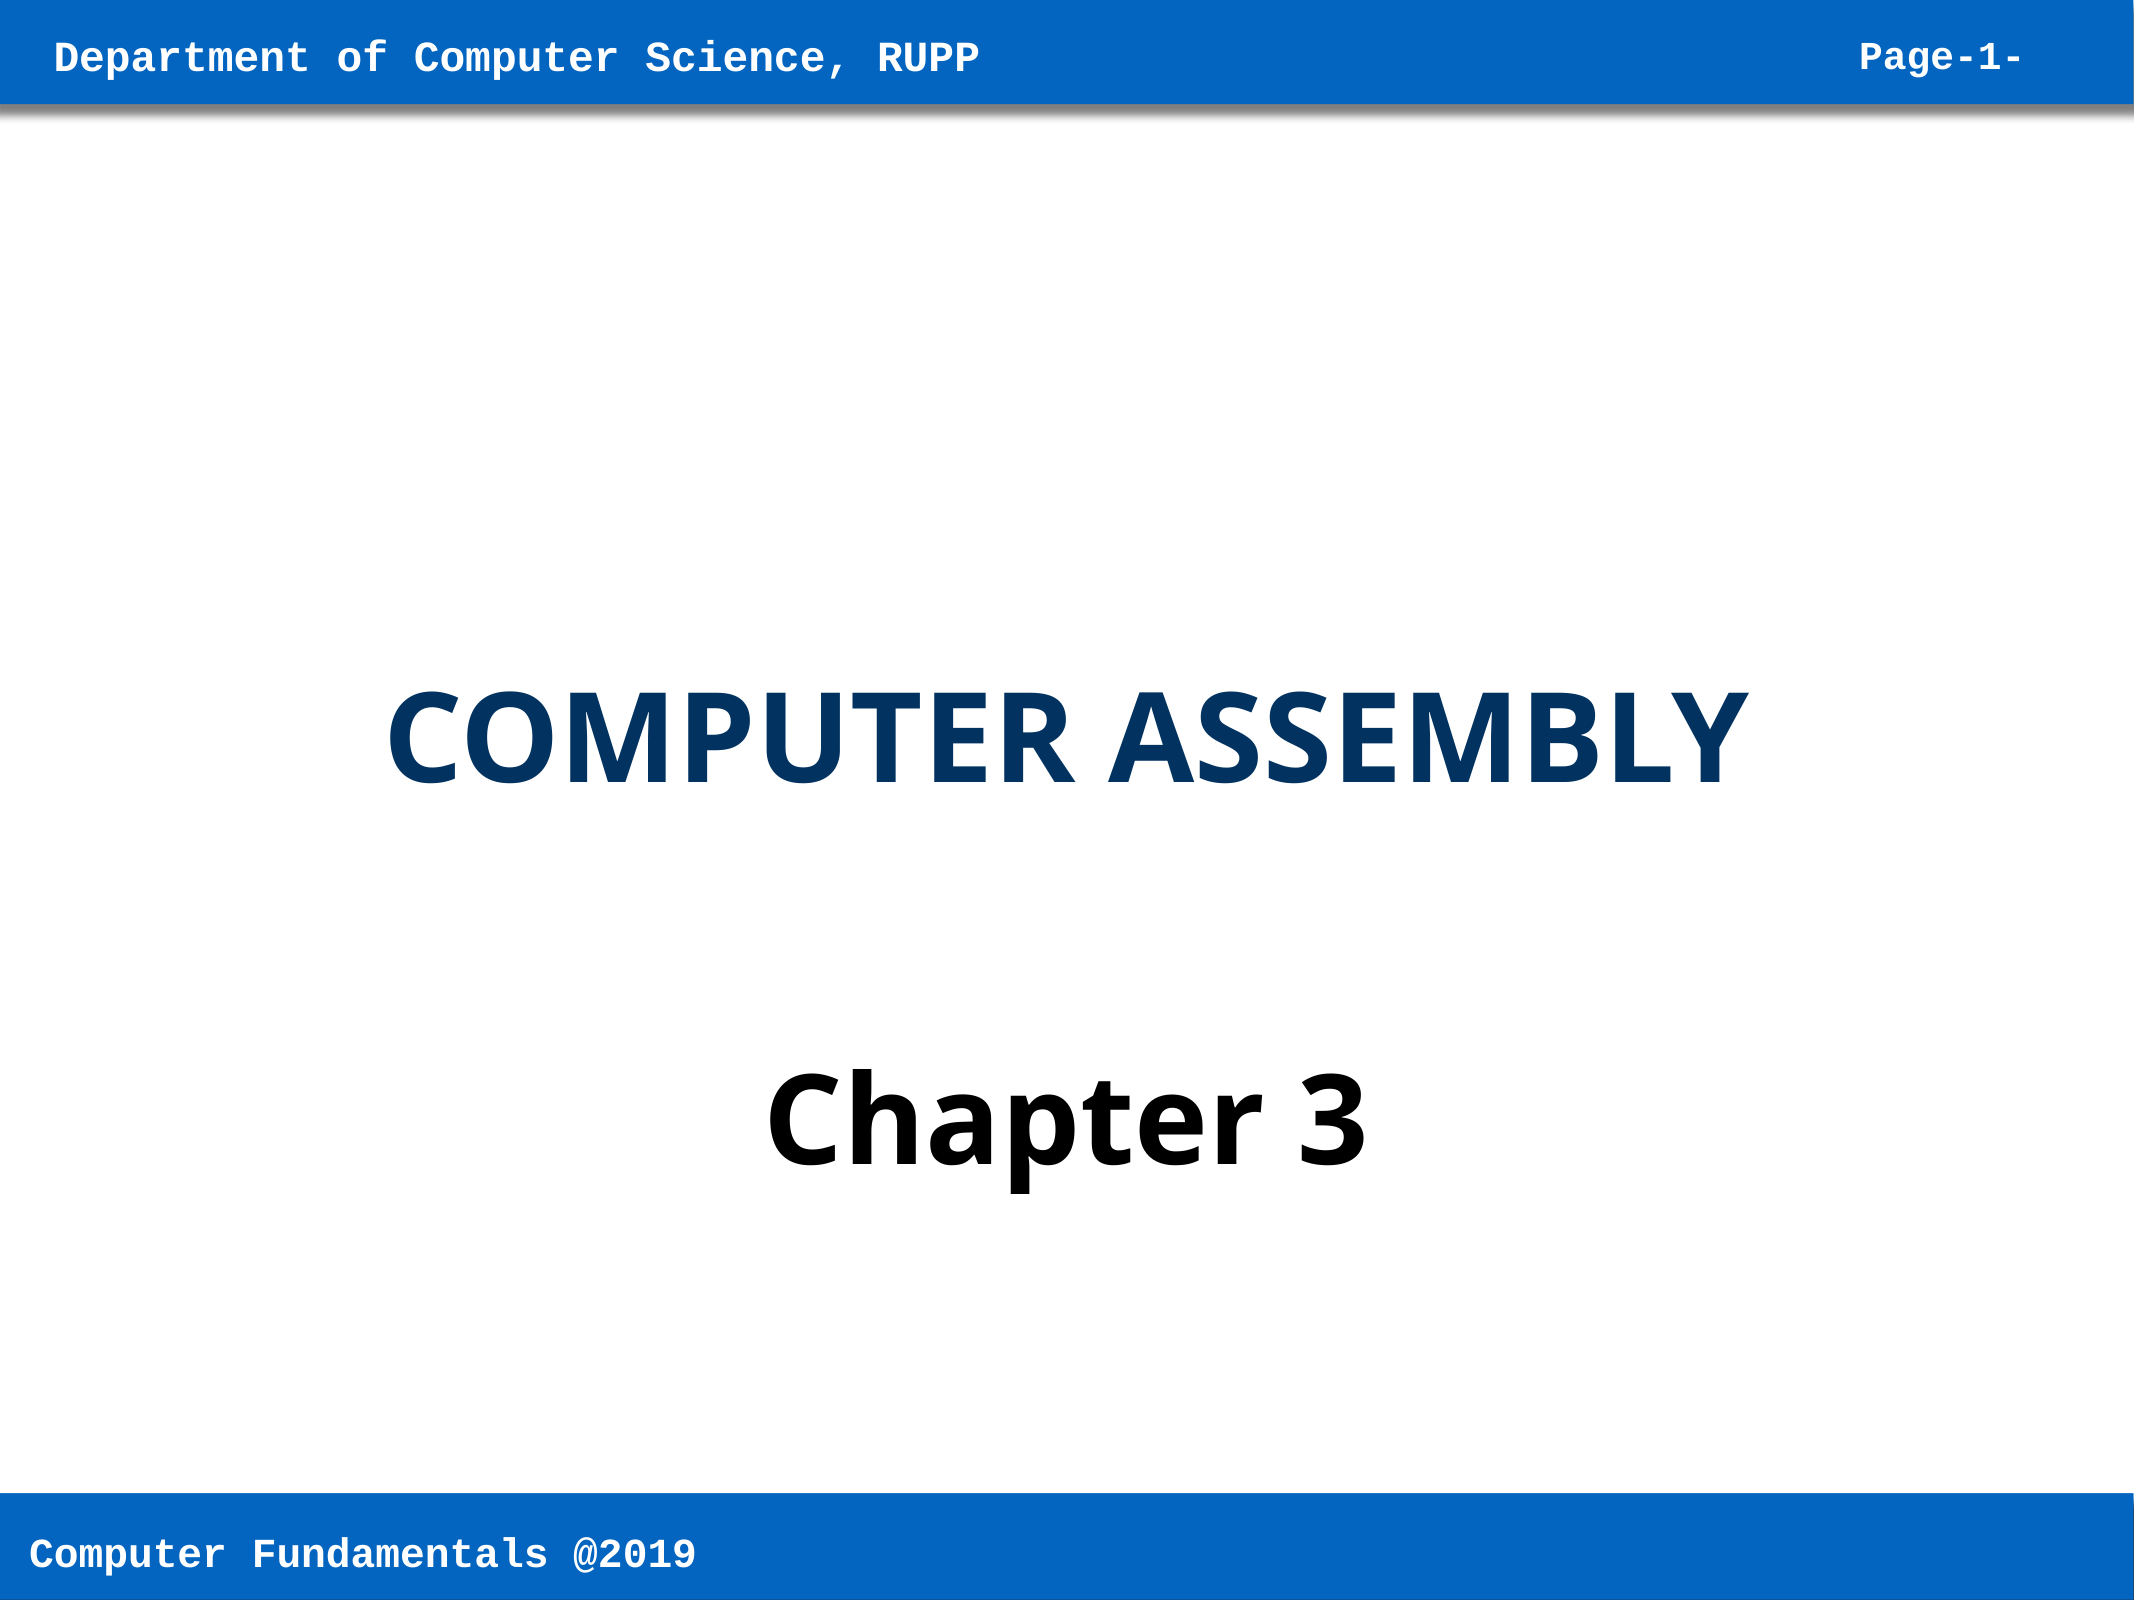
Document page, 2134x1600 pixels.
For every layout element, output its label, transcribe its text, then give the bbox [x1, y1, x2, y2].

title COMPUTER ASSEMBLY [0, 561, 2134, 903]
text_box Chapter 3 [116, 944, 2017, 1286]
